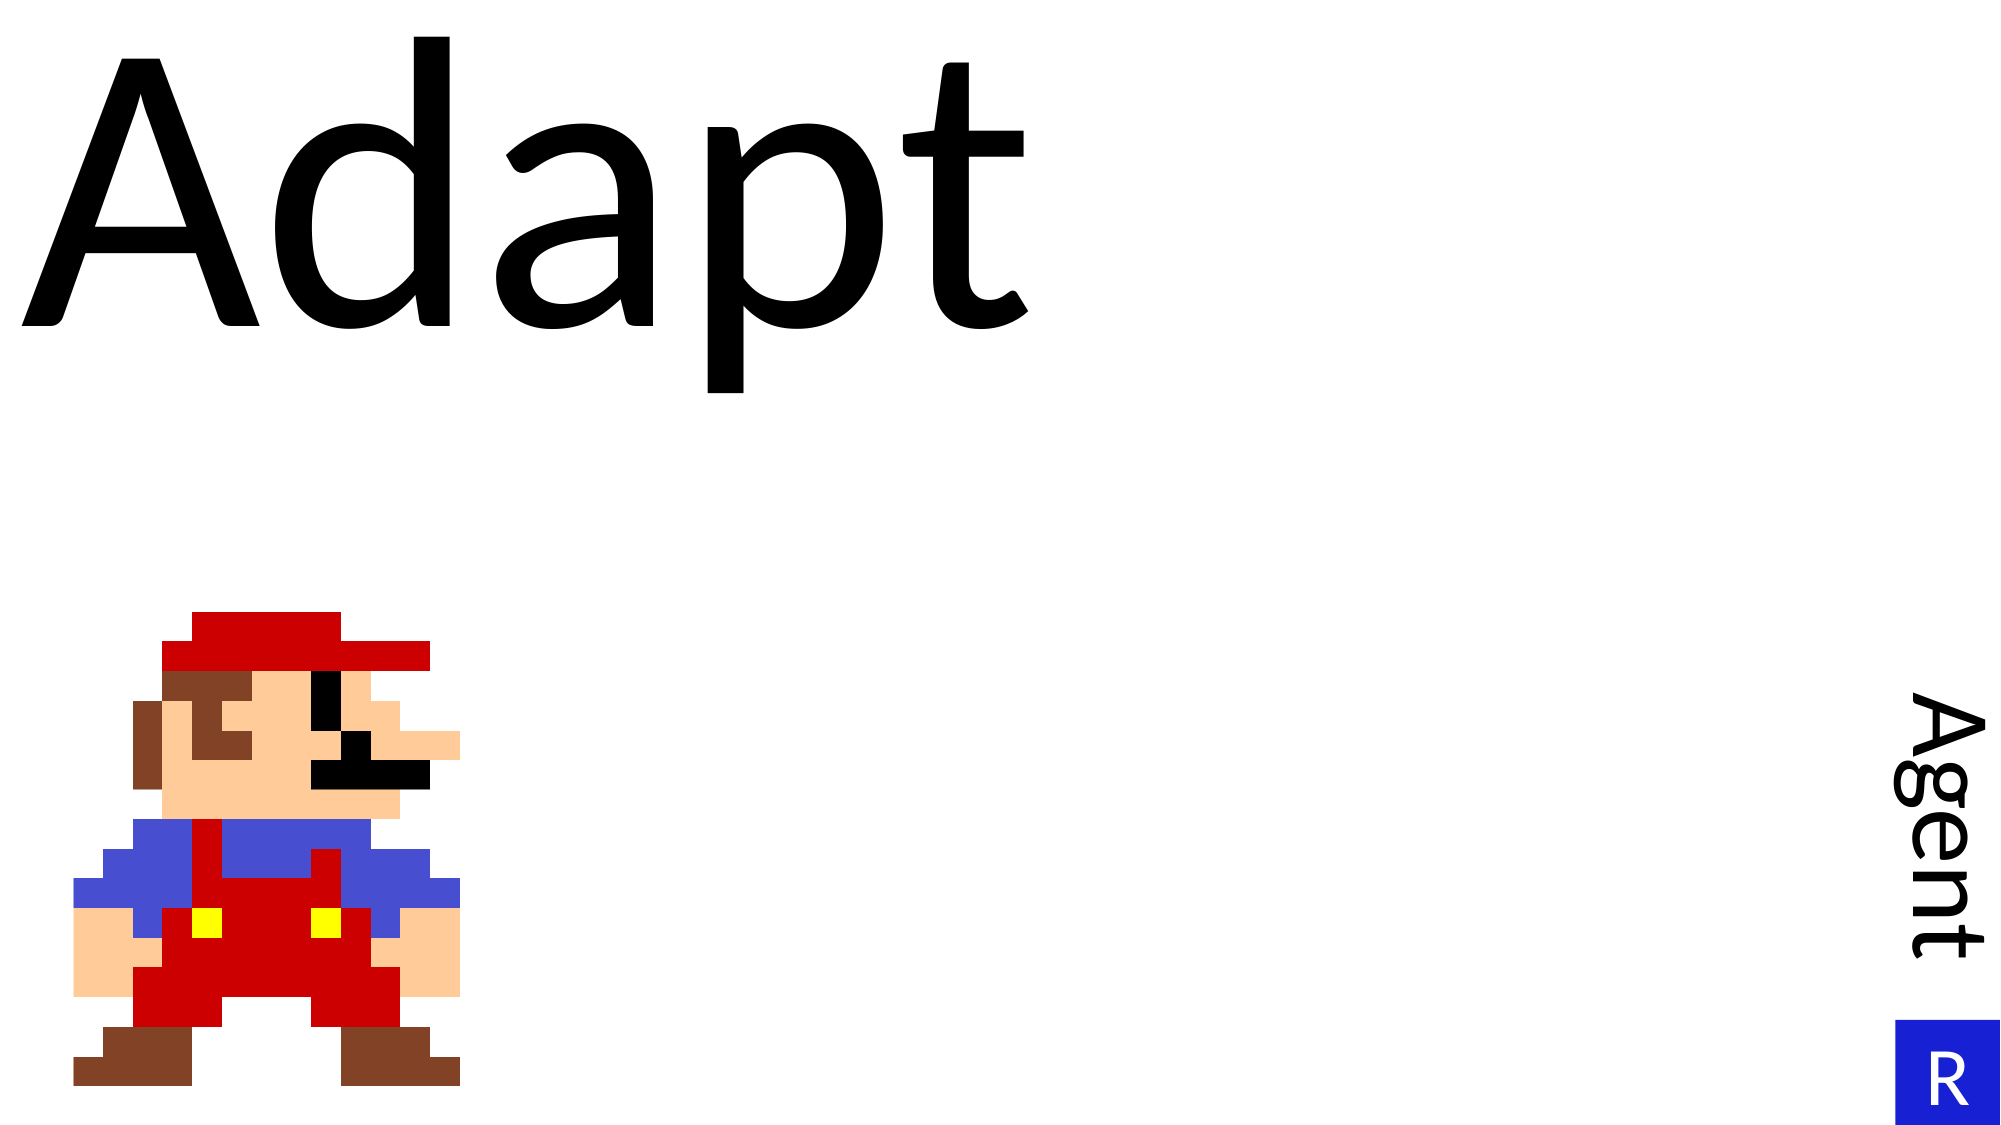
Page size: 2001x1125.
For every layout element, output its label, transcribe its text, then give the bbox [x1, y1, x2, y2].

text_box Agent [1883, 677, 2000, 976]
text_box R [1894, 1019, 2000, 1125]
picture [0, 571, 528, 1125]
text_box Adapt [5, 0, 1052, 418]
